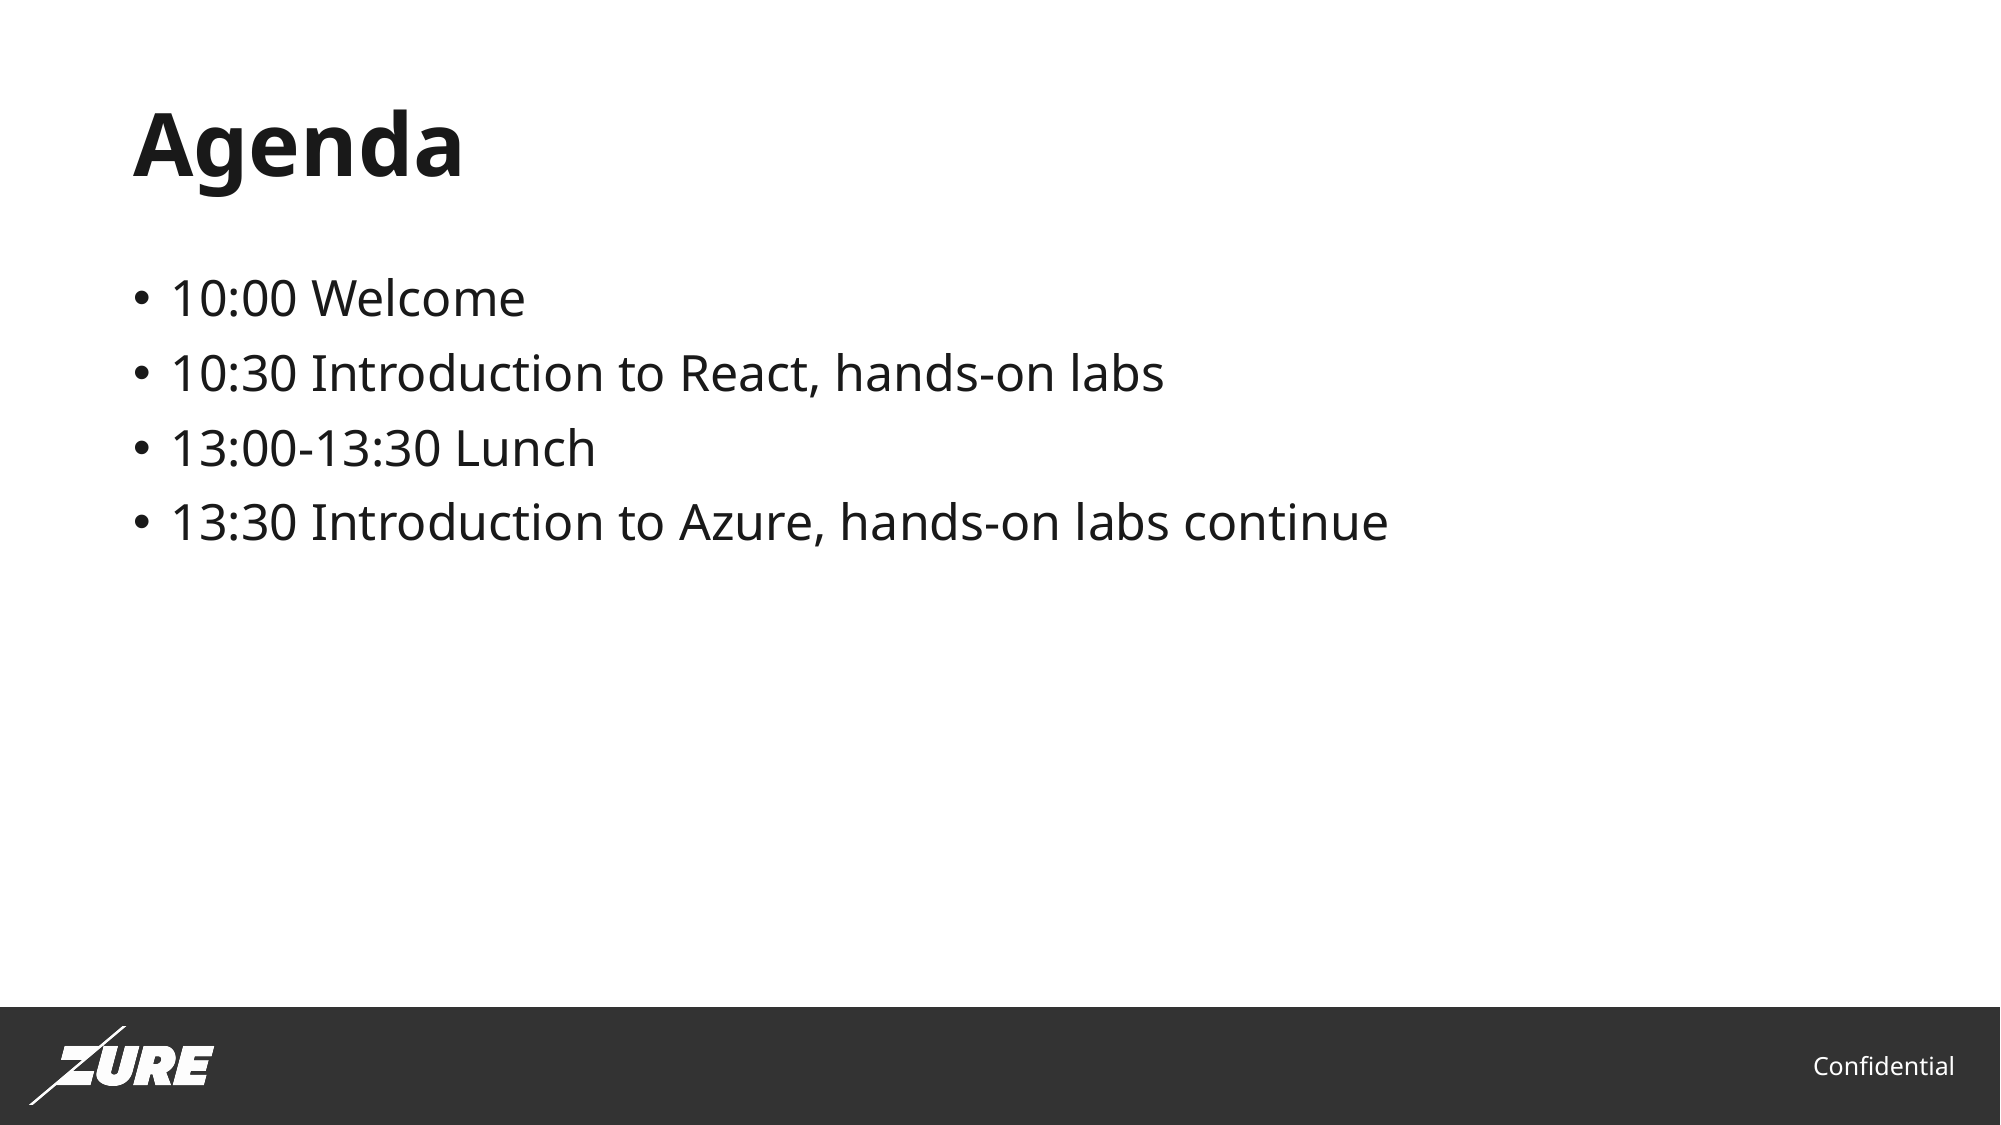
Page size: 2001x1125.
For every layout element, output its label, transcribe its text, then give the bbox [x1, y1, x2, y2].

list 10:00 Welcome 10:30 Introduction to React, hands-on labs 13:00-13:30 Lunch 13:30 Introduction to Azure, hands-on labs continue [118, 265, 1882, 945]
title Agenda [118, 59, 1883, 237]
